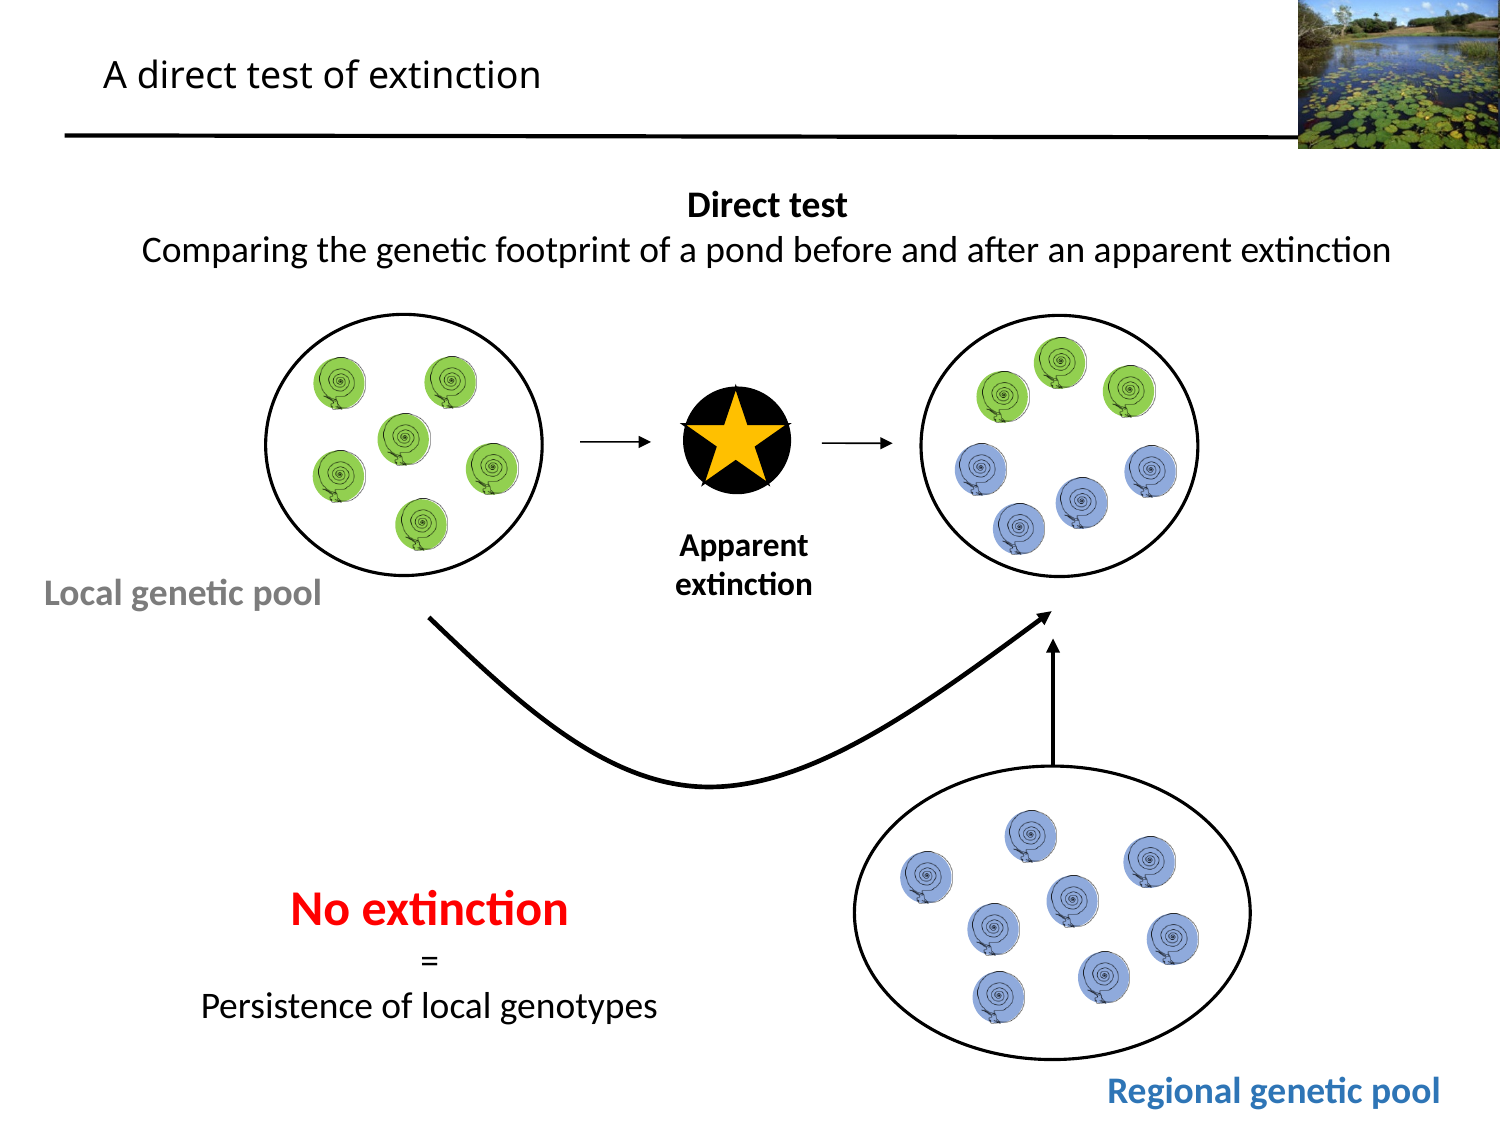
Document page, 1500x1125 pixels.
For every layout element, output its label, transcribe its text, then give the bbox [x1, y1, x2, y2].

text_box [854, 766, 1251, 1060]
picture [1009, 810, 1057, 863]
picture [1039, 337, 1087, 390]
picture [401, 498, 448, 551]
text_box [580, 435, 652, 449]
text_box [431, 611, 1052, 789]
text_box [921, 315, 1198, 577]
picture [471, 443, 519, 495]
picture [959, 443, 1007, 496]
text_box [1076, 960, 1083, 995]
text_box [991, 511, 998, 546]
picture [1083, 951, 1130, 1004]
text_box [899, 860, 905, 895]
picture [383, 413, 431, 466]
picture [905, 851, 953, 904]
text_box [311, 458, 318, 494]
text_box [376, 422, 383, 458]
text_box [971, 981, 977, 1014]
text_box [966, 912, 972, 946]
text_box [706, 463, 766, 494]
picture [318, 450, 366, 503]
picture [1060, 477, 1108, 529]
picture [430, 356, 478, 409]
text_box [1032, 345, 1039, 381]
text_box [423, 364, 430, 400]
picture [1298, 0, 1500, 149]
text_box [686, 387, 734, 423]
text_box [1054, 486, 1060, 520]
picture [1108, 365, 1156, 418]
text_box A direct test of extinction [88, 43, 1294, 104]
text_box [683, 428, 713, 481]
picture [972, 903, 1020, 956]
text_box [679, 383, 792, 487]
picture [319, 357, 366, 410]
text_box [1003, 820, 1009, 853]
text_box No extinction = Persistence of local genotypes [135, 868, 724, 1034]
text_box [464, 451, 471, 487]
picture [1129, 445, 1177, 498]
text_box [1123, 455, 1129, 489]
text_box [821, 437, 893, 450]
text_box [394, 507, 401, 543]
text_box [1122, 845, 1128, 879]
picture [982, 371, 1030, 423]
text_box Direct test Comparing the genetic footprint of a pond before and after an apparent extinction [88, 172, 1447, 278]
text_box [758, 426, 791, 483]
text_box [312, 365, 319, 401]
picture [1051, 875, 1099, 928]
picture [1128, 836, 1176, 888]
text_box [1045, 884, 1051, 918]
text_box [953, 453, 959, 486]
text_box [1145, 923, 1151, 956]
picture [998, 503, 1045, 555]
picture [977, 971, 1025, 1024]
text_box [975, 379, 982, 415]
text_box Apparent extinction [649, 515, 839, 610]
picture [1151, 913, 1199, 966]
text_box Local genetic pool [29, 560, 581, 621]
text_box [265, 314, 543, 560]
text_box [738, 387, 788, 423]
text_box Regional genetic pool [1092, 1058, 1500, 1119]
text_box [1101, 374, 1108, 409]
